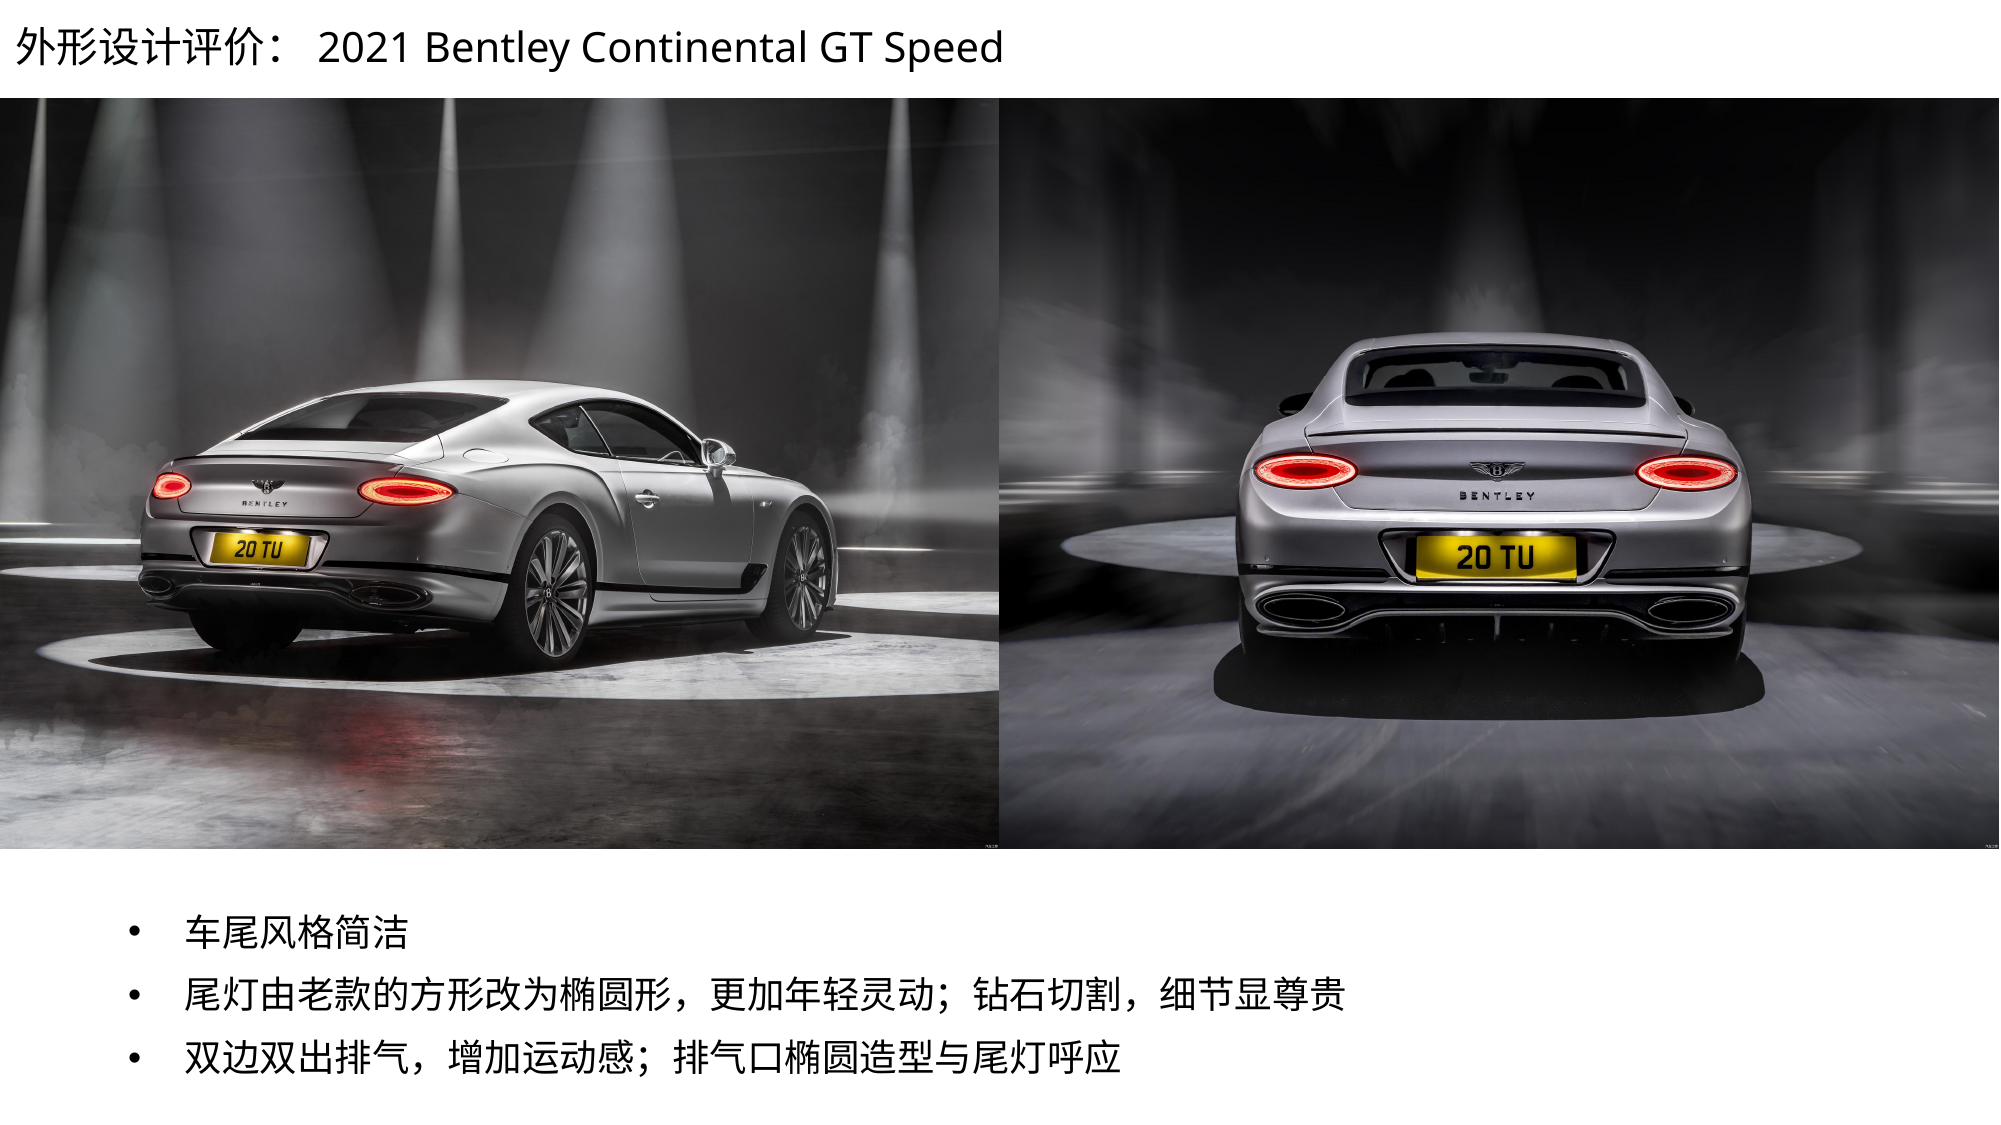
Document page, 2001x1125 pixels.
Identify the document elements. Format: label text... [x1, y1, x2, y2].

text_box 车尾风格简洁 尾灯由老款的方形改为椭圆形，更加年轻灵动；钻石切割，细节显尊贵 双边双出排气，增加运动感；排气口椭圆造型与尾灯呼应 [113, 883, 1384, 1125]
title 外形设计评价：2021 Bentley Continental GT Speed [0, 0, 1845, 98]
picture [0, 98, 1999, 849]
